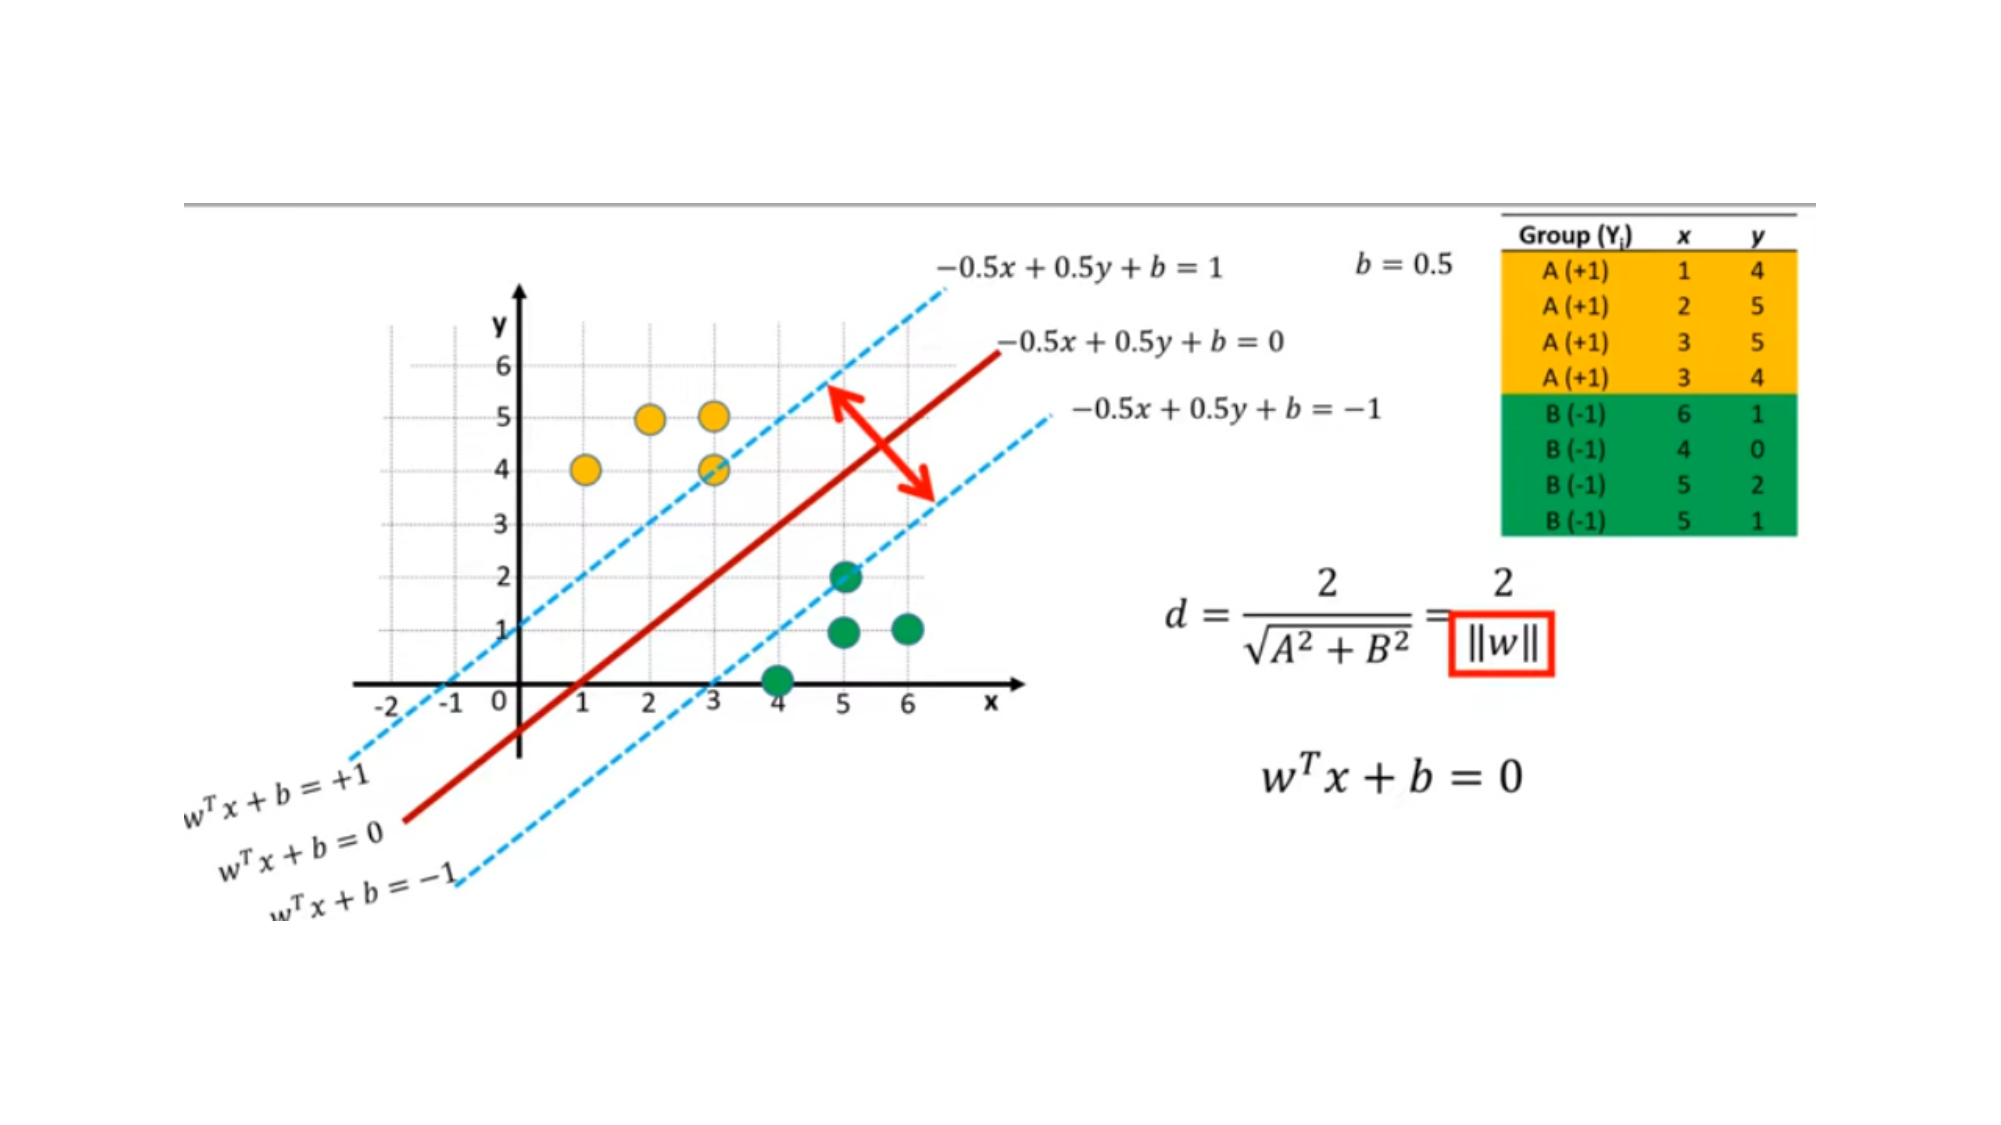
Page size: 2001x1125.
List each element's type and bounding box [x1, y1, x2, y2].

picture [184, 203, 1816, 921]
